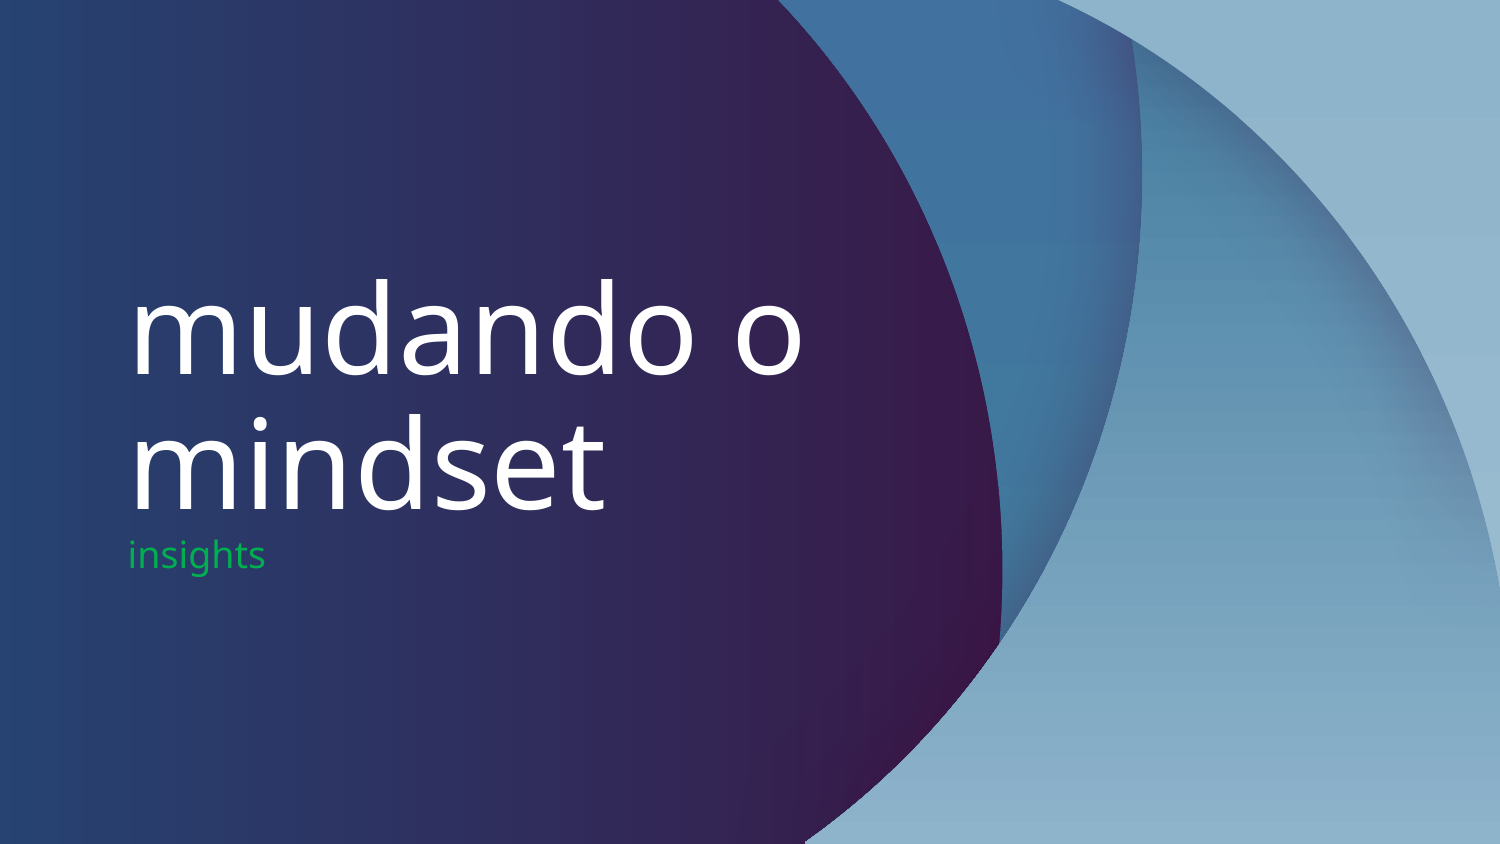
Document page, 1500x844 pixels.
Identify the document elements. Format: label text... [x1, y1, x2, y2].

title mudando o mindset insights [127, 326, 1103, 517]
